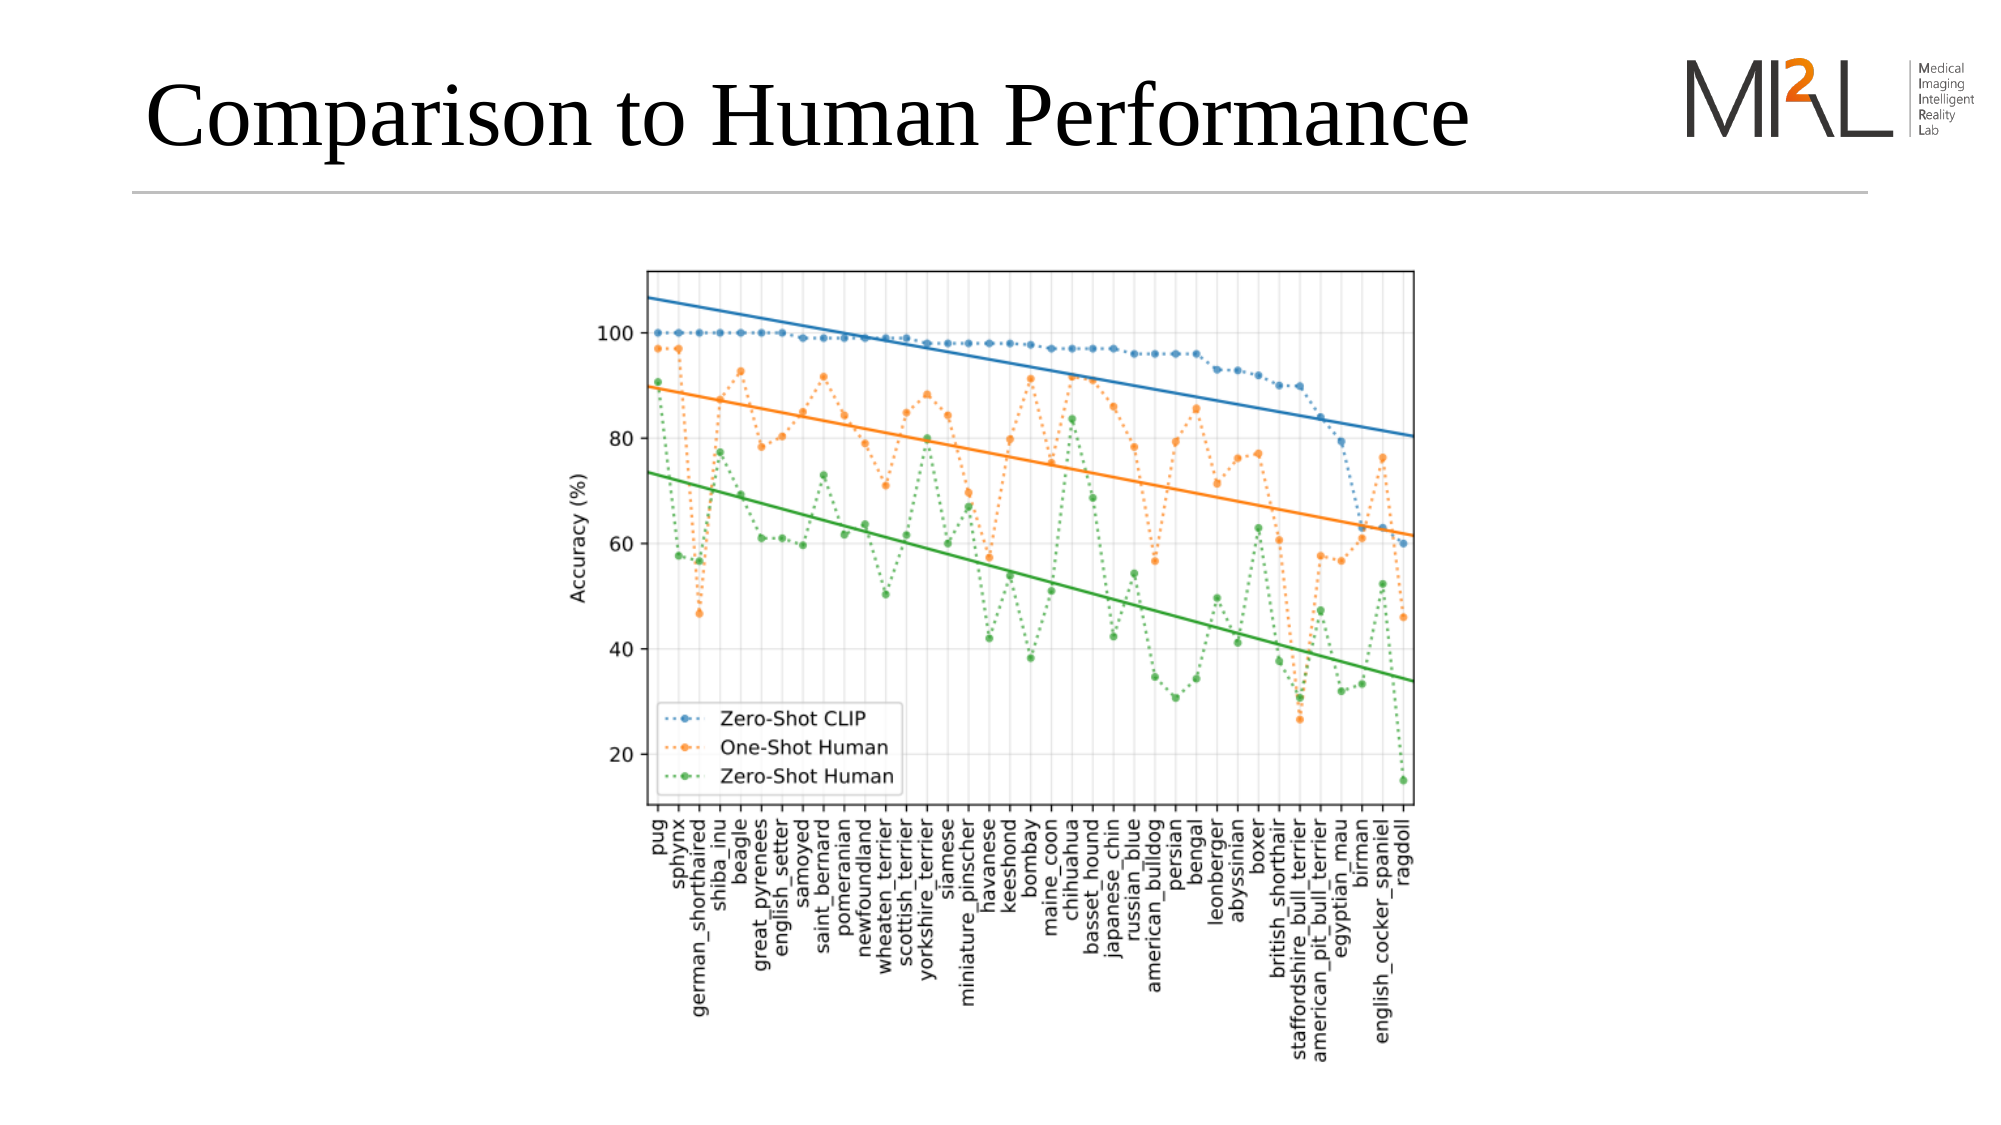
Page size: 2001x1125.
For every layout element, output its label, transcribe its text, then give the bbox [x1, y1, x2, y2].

picture [545, 241, 1454, 1079]
picture [1687, 58, 1974, 137]
text_box Comparison to Human Performance [130, 46, 1868, 171]
